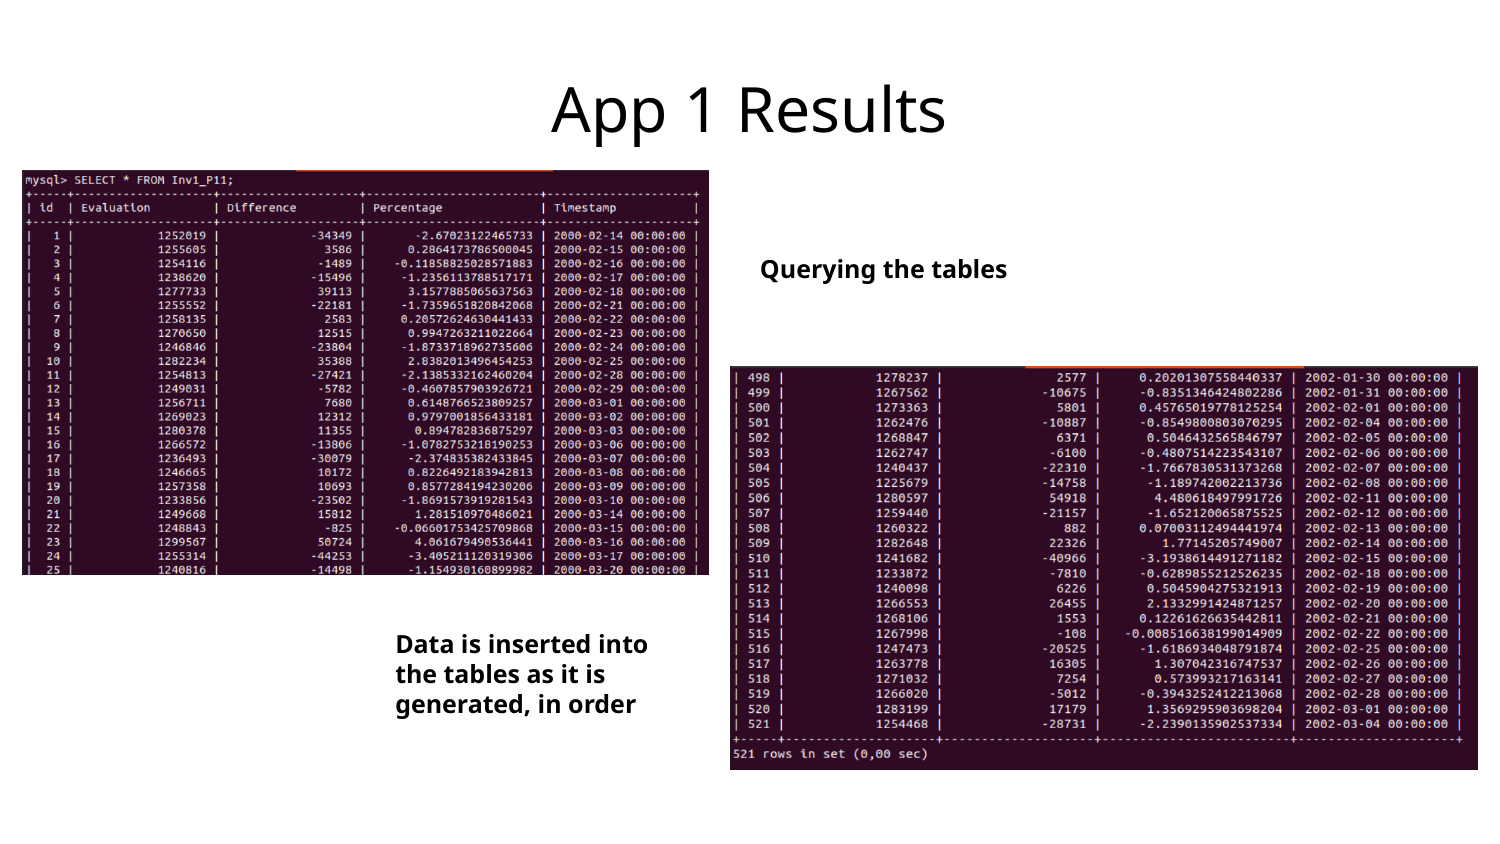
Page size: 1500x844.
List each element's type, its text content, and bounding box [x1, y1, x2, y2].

text_box Data is inserted into the tables as it is generated, in order [365, 626, 713, 720]
title App 1 Results [75, 67, 1425, 147]
picture [729, 365, 1479, 771]
picture [21, 170, 709, 575]
text_box Querying the tables [729, 221, 1077, 315]
